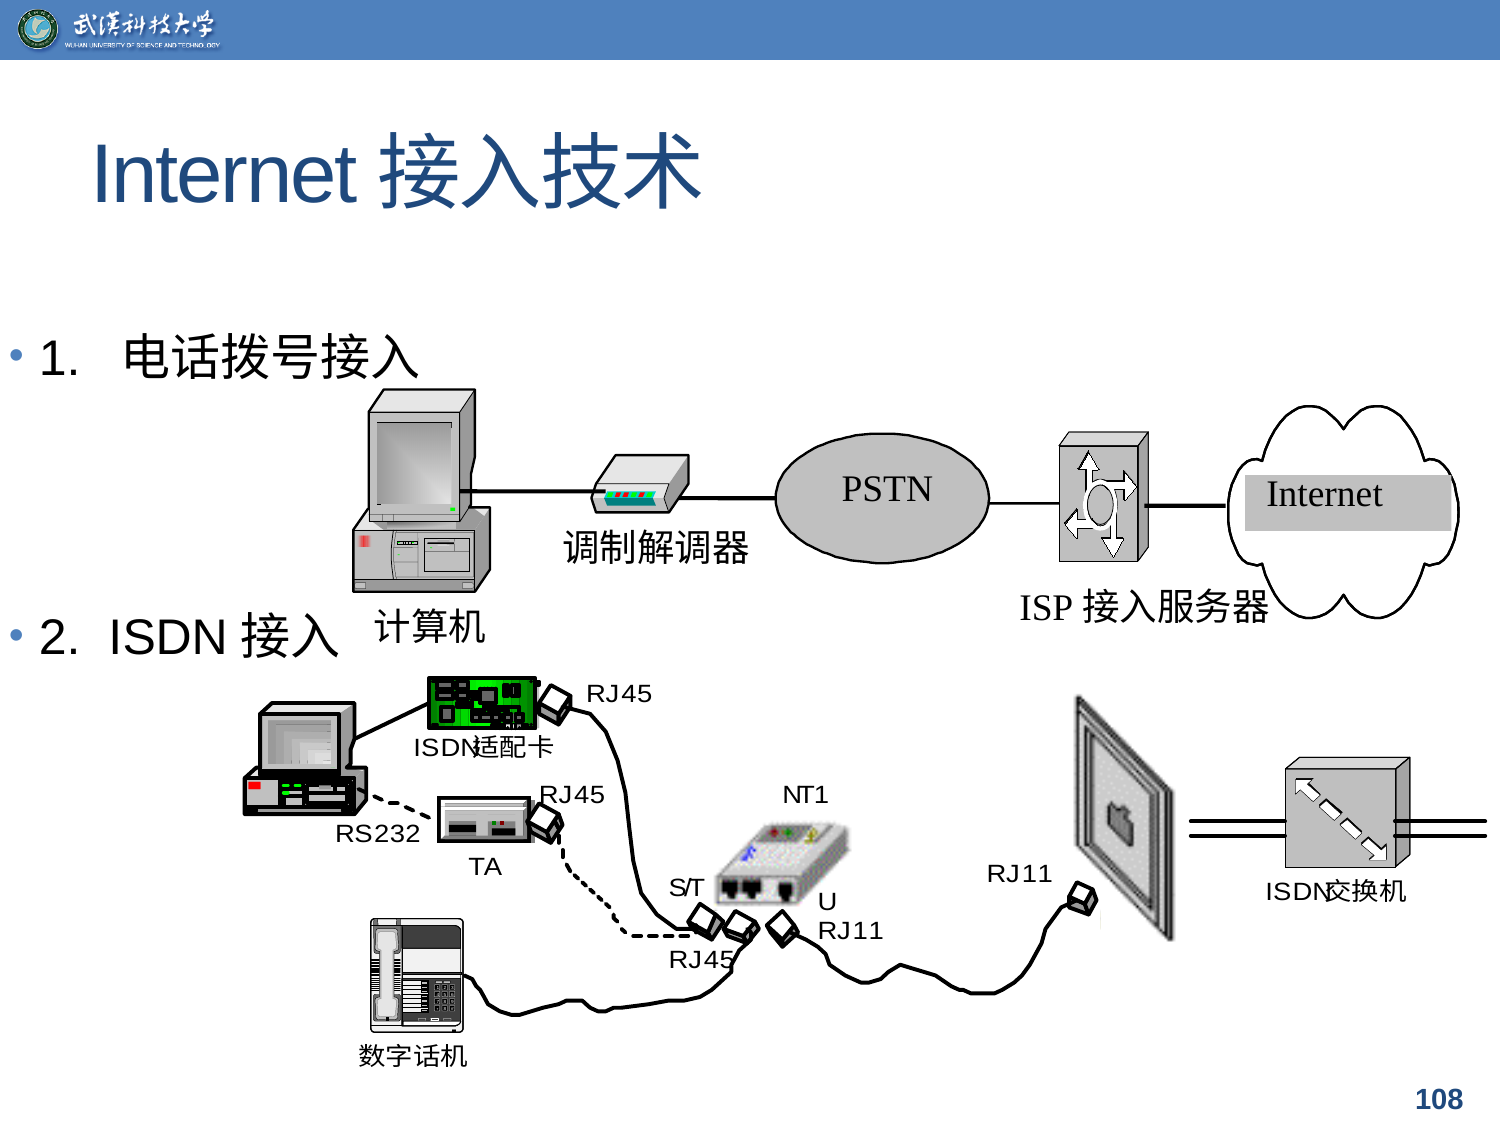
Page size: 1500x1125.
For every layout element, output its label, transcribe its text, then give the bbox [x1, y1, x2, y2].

list 1. 电话拨号接入 2. ISDN接入 [0, 317, 1344, 1038]
picture [8, 4, 228, 58]
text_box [348, 381, 1465, 658]
title Internet接入技术 [75, 87, 1425, 250]
picture [240, 659, 1500, 1123]
